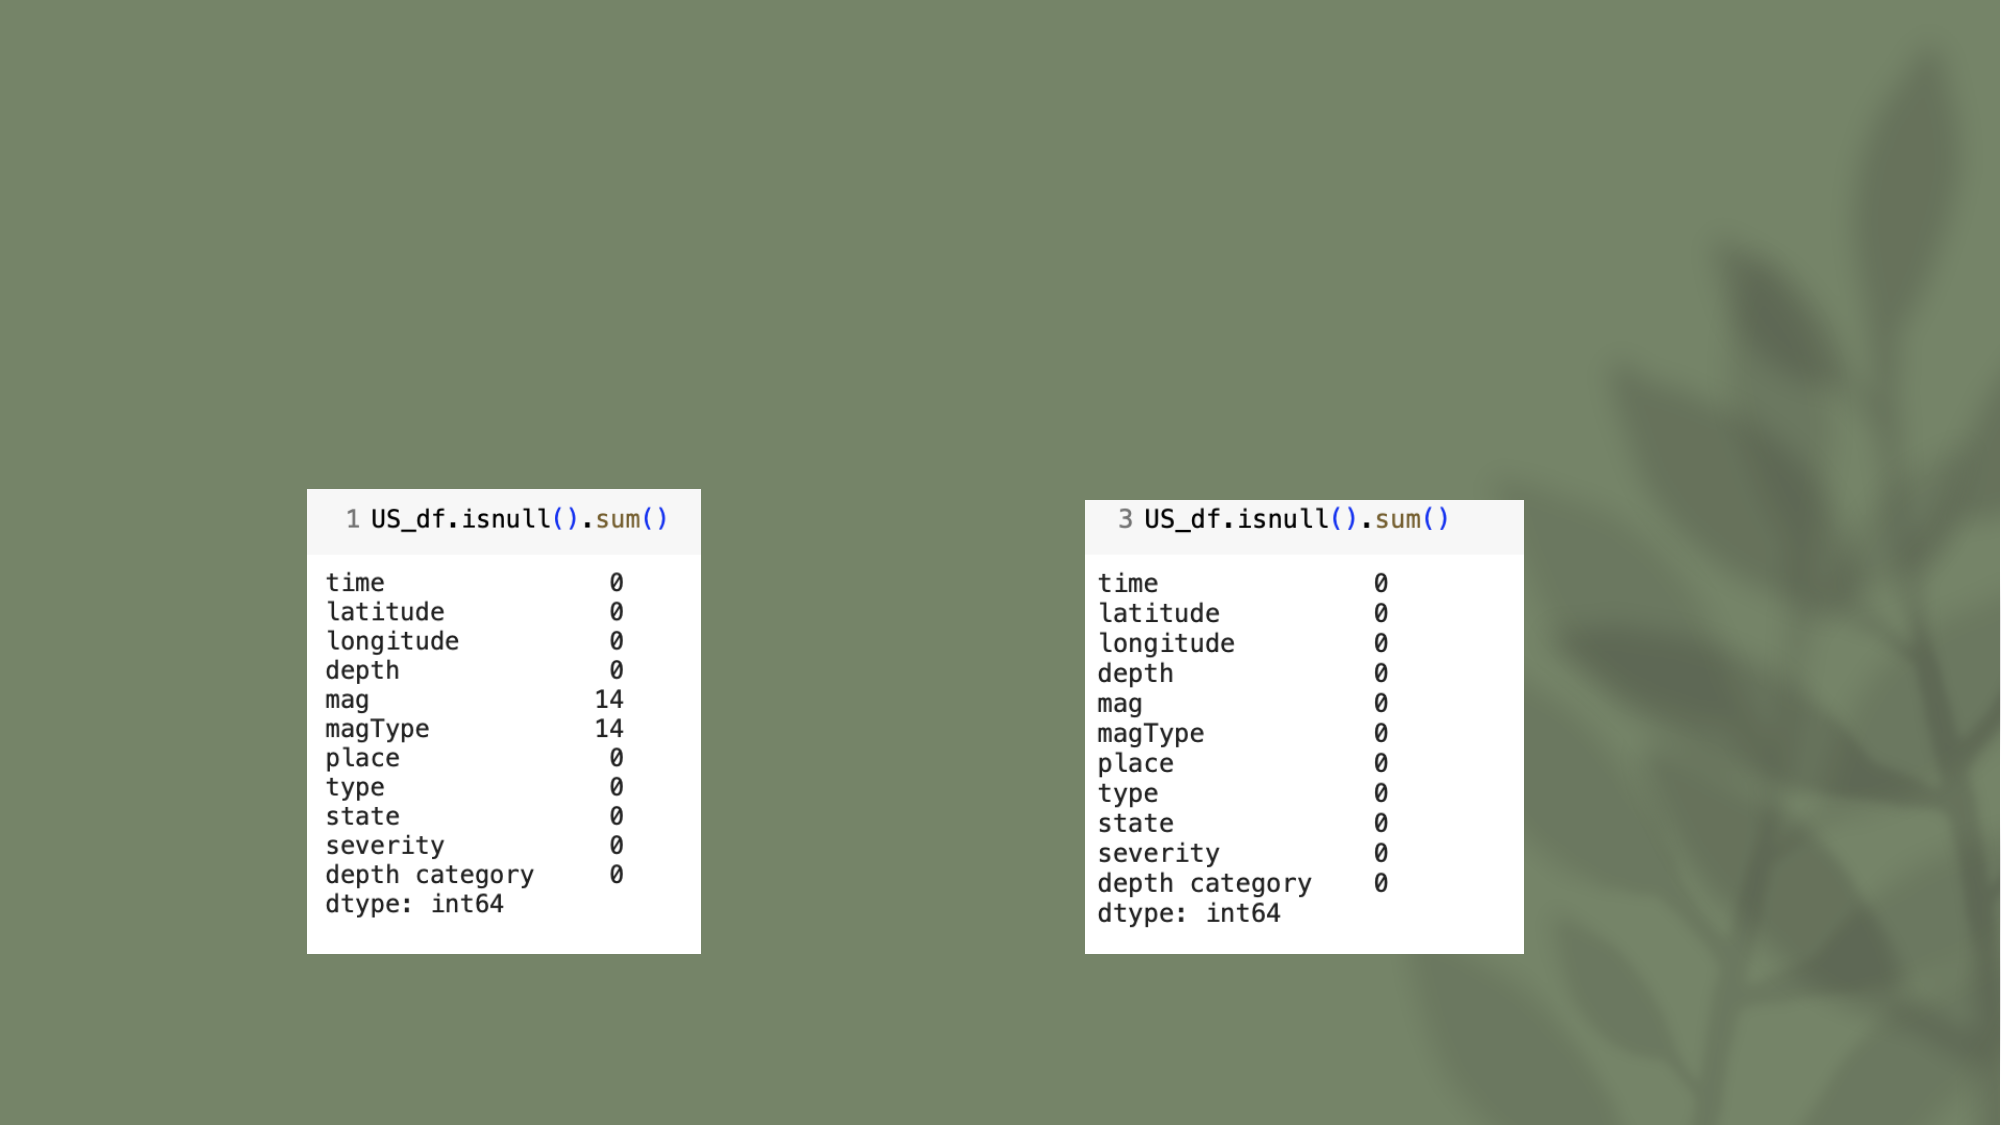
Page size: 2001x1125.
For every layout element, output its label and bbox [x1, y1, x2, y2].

picture [307, 489, 701, 954]
text_box [0, 0, 2000, 1125]
list [1085, 500, 1524, 954]
text_box [1344, 6, 2000, 1125]
